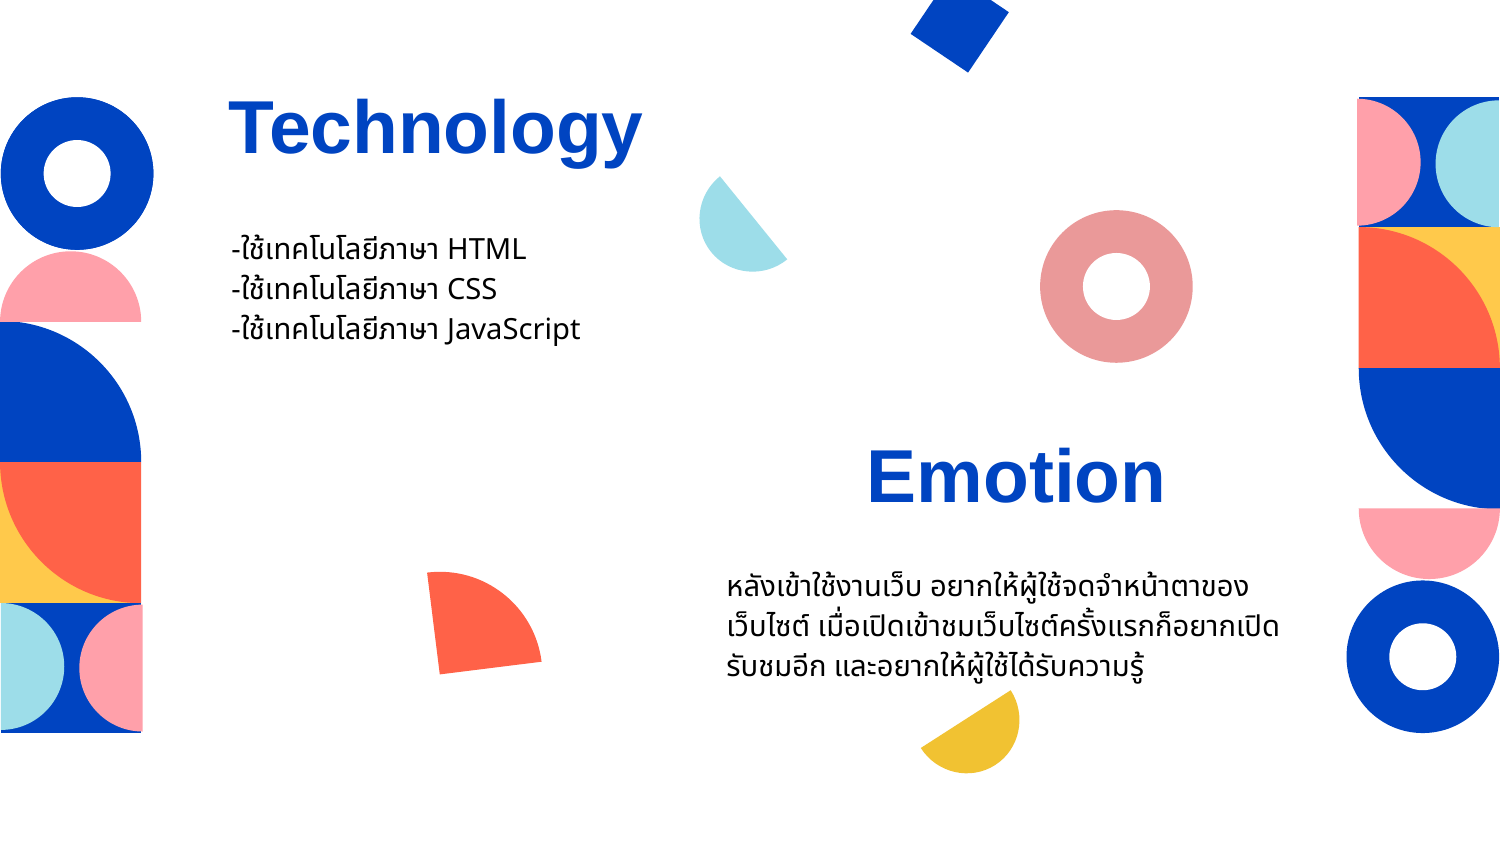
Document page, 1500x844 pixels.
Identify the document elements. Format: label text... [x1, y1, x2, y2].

text_box [0, 603, 65, 730]
text_box [699, 176, 788, 272]
text_box [0, 259, 142, 322]
text_box [1358, 368, 1500, 508]
text_box [1357, 98, 1421, 226]
text_box [1040, 210, 1193, 363]
text_box [1082, 252, 1150, 320]
text_box -ใช้เทคโนโลยีภาษา HTML -ใช้เทคโนโลยีภาษา CSS -ใช้เทคโนโลยีภาษา JavaScript [216, 210, 649, 501]
text_box [1358, 227, 1500, 368]
text_box [910, 0, 1009, 73]
text_box [427, 571, 542, 675]
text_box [0, 96, 154, 250]
text_box [1358, 508, 1500, 580]
text_box [1435, 100, 1499, 228]
text_box [1375, 227, 1500, 352]
text_box Emotion [711, 421, 1322, 546]
text_box [0, 322, 142, 462]
text_box [0, 479, 122, 603]
text_box [0, 603, 142, 734]
text_box หลังเข้าใช้งานเว็บ อยากให้ผู้ใช้จดจำหน้าตาของเว็บไซต์ เมื่อเปิดเข้าชมเว็บไซต์ครั้งแรกก็อยากเปิดรับชมอีก และอยากให้ผู้ใช้ได้รับความรู้ [711, 546, 1322, 688]
text_box [0, 462, 142, 603]
text_box Technology [176, 72, 706, 198]
text_box [920, 690, 1020, 774]
text_box [79, 604, 143, 732]
text_box [1346, 580, 1500, 734]
text_box [1358, 97, 1500, 227]
text_box [1389, 623, 1457, 691]
